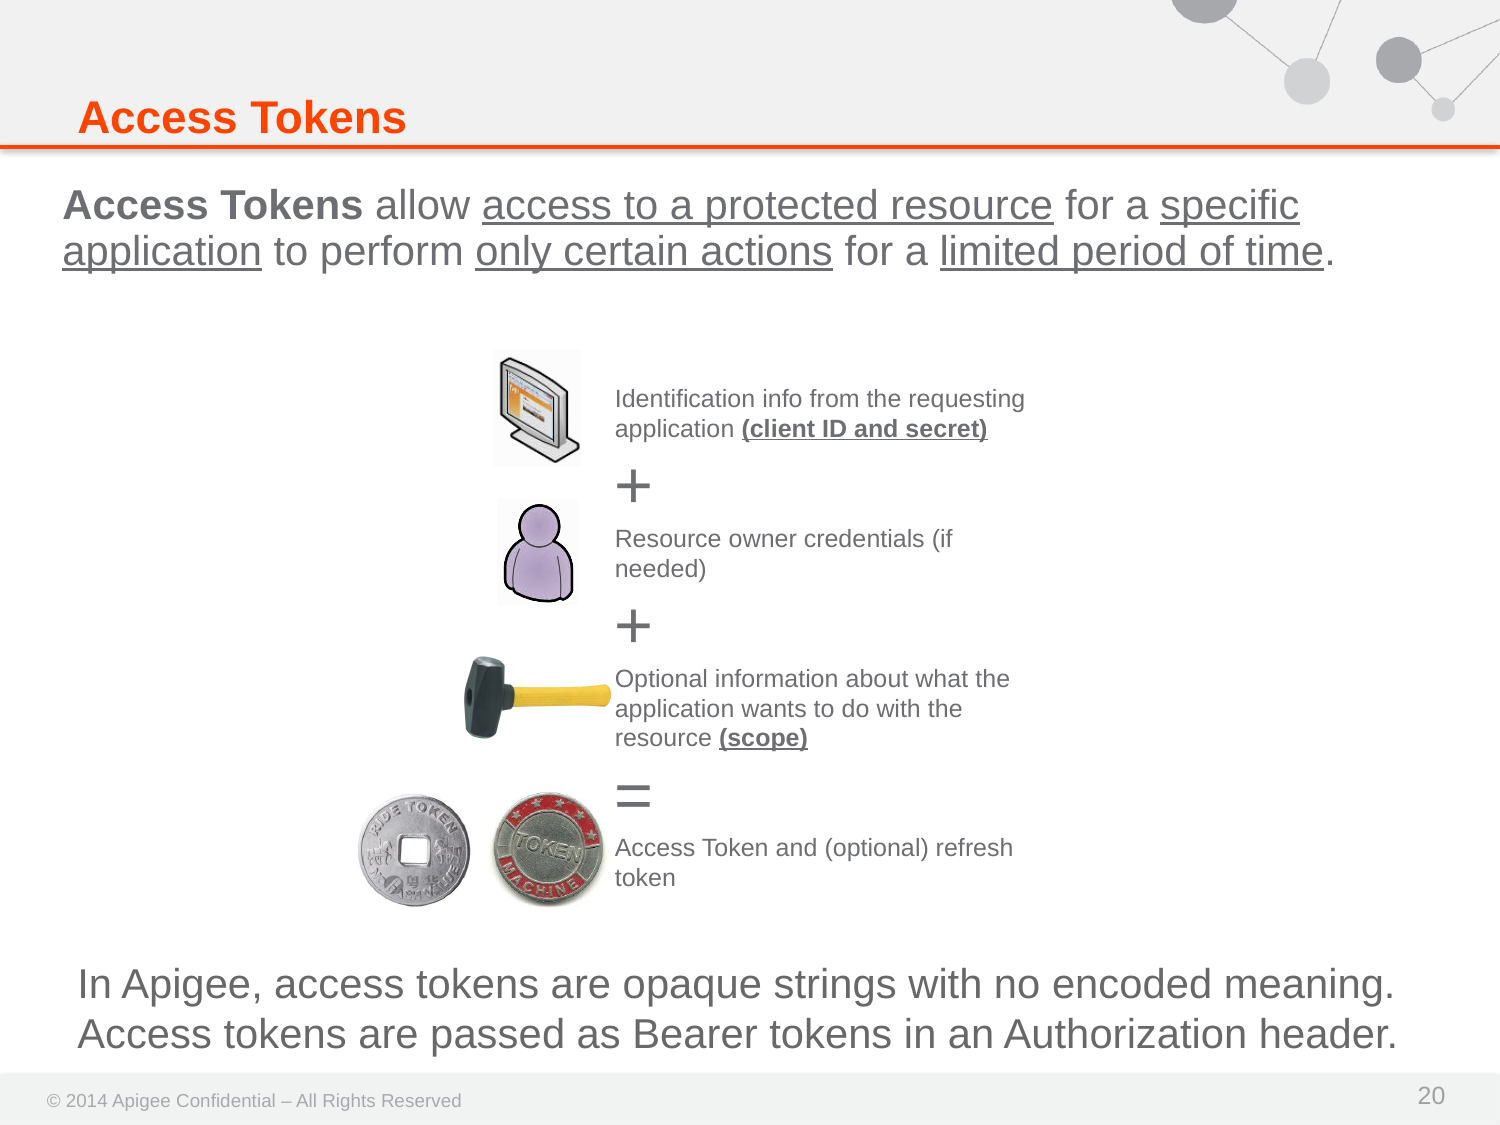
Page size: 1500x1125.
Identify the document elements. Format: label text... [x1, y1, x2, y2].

text_box Identification info from the requesting application (client ID and secret) + Resource owner credentials (if needed) + Optional information about what the application wants to do with the resource (scope) = Access Token and (optional) refresh token [599, 375, 1050, 900]
picture [497, 499, 578, 605]
picture [462, 622, 613, 773]
picture [0, 0, 1500, 145]
picture [492, 349, 583, 467]
title Access Tokens [62, 80, 1300, 145]
text_box In Apigee, access tokens are opaque strings with no encoded meaning. Access tokens are passed as Bearer tokens in an Authorization header. [62, 949, 1438, 1065]
picture [356, 787, 472, 913]
picture [477, 787, 615, 919]
list Access Tokens allow access to a protected resource for a specific application to perform only certain actions for a limited period of time. [62, 174, 1438, 342]
slide_number 20 [1110, 1065, 1461, 1125]
